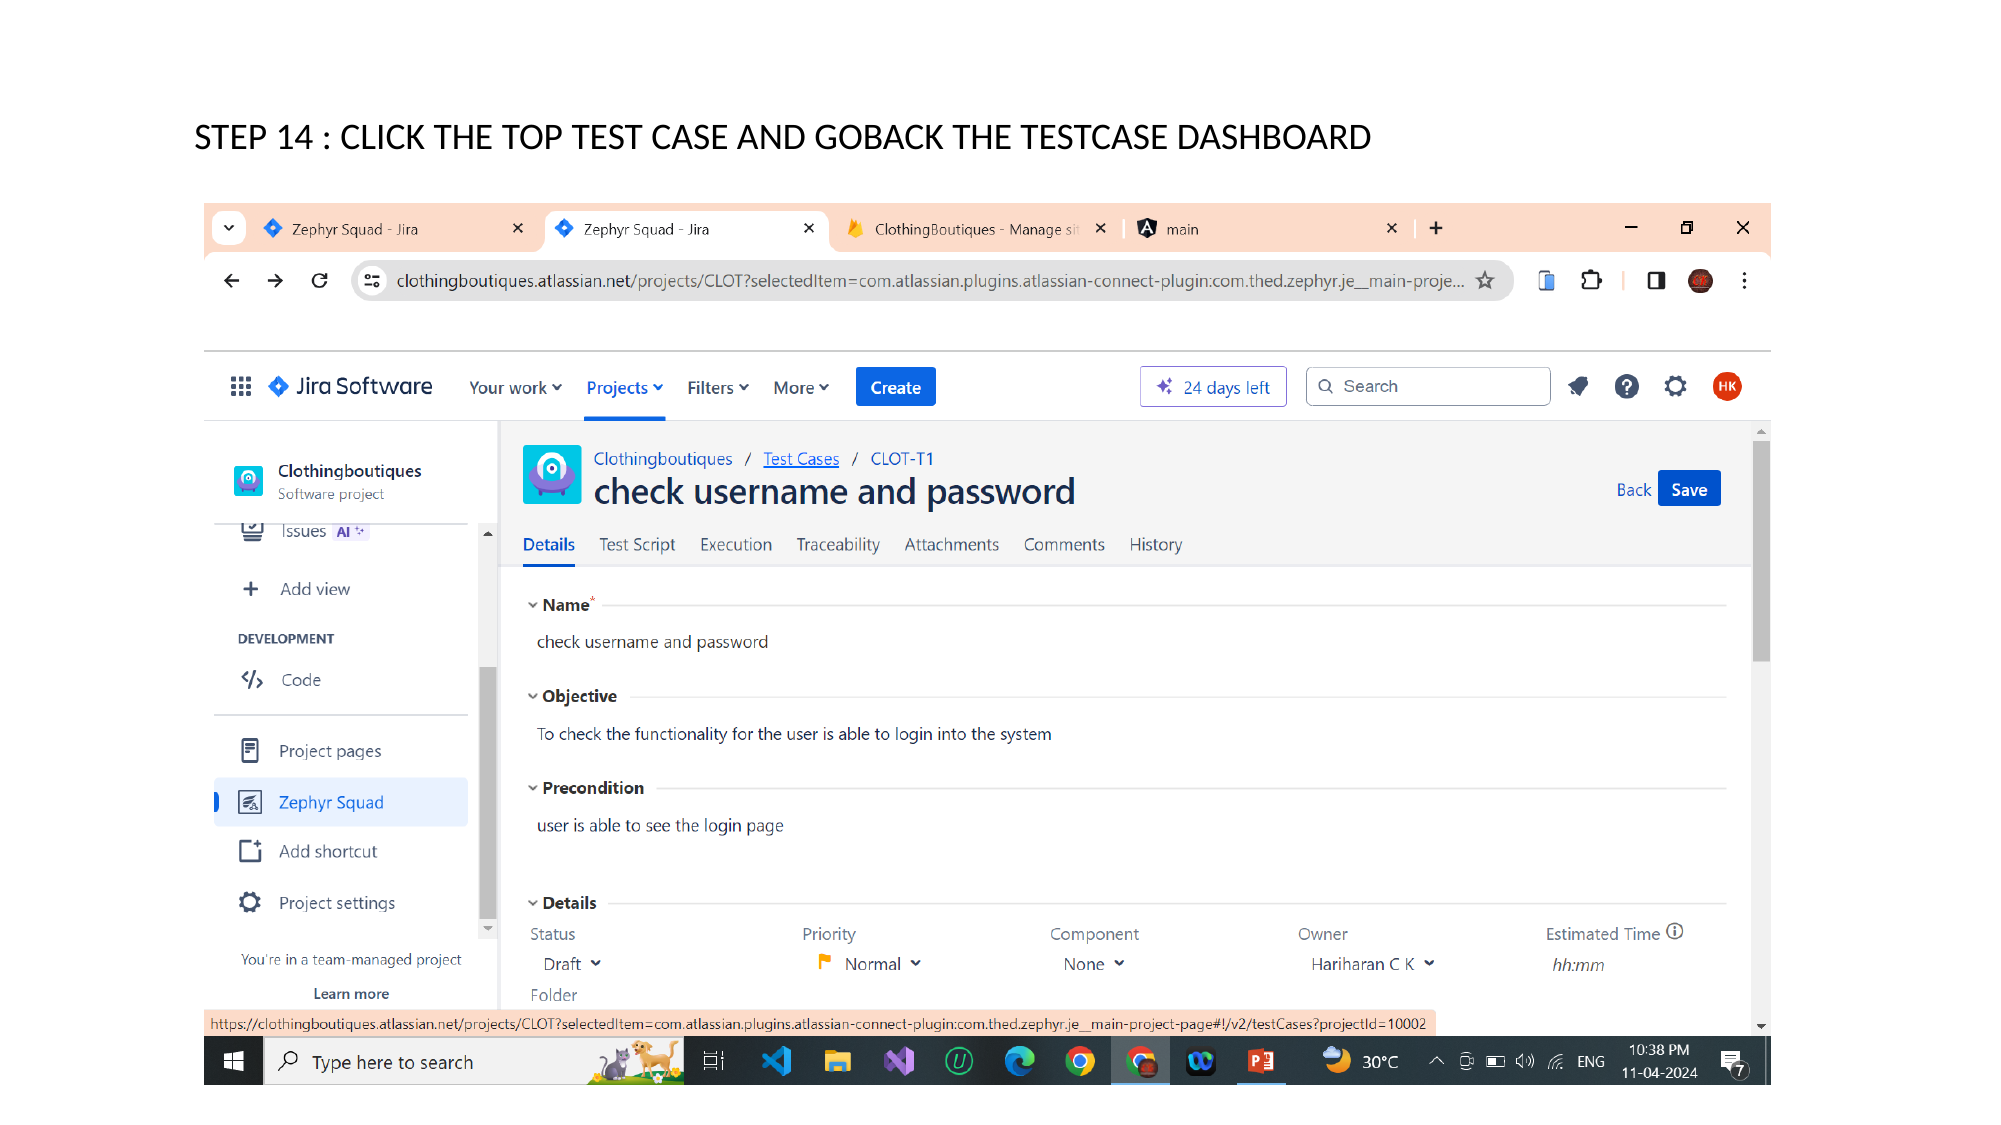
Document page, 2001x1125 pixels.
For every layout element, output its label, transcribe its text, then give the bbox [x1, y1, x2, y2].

text_box STEP 14 : CLICK THE TOP TEST CASE AND GOBACK THE TESTCASE DASHBOARD [179, 104, 1835, 165]
picture [204, 203, 1771, 1085]
